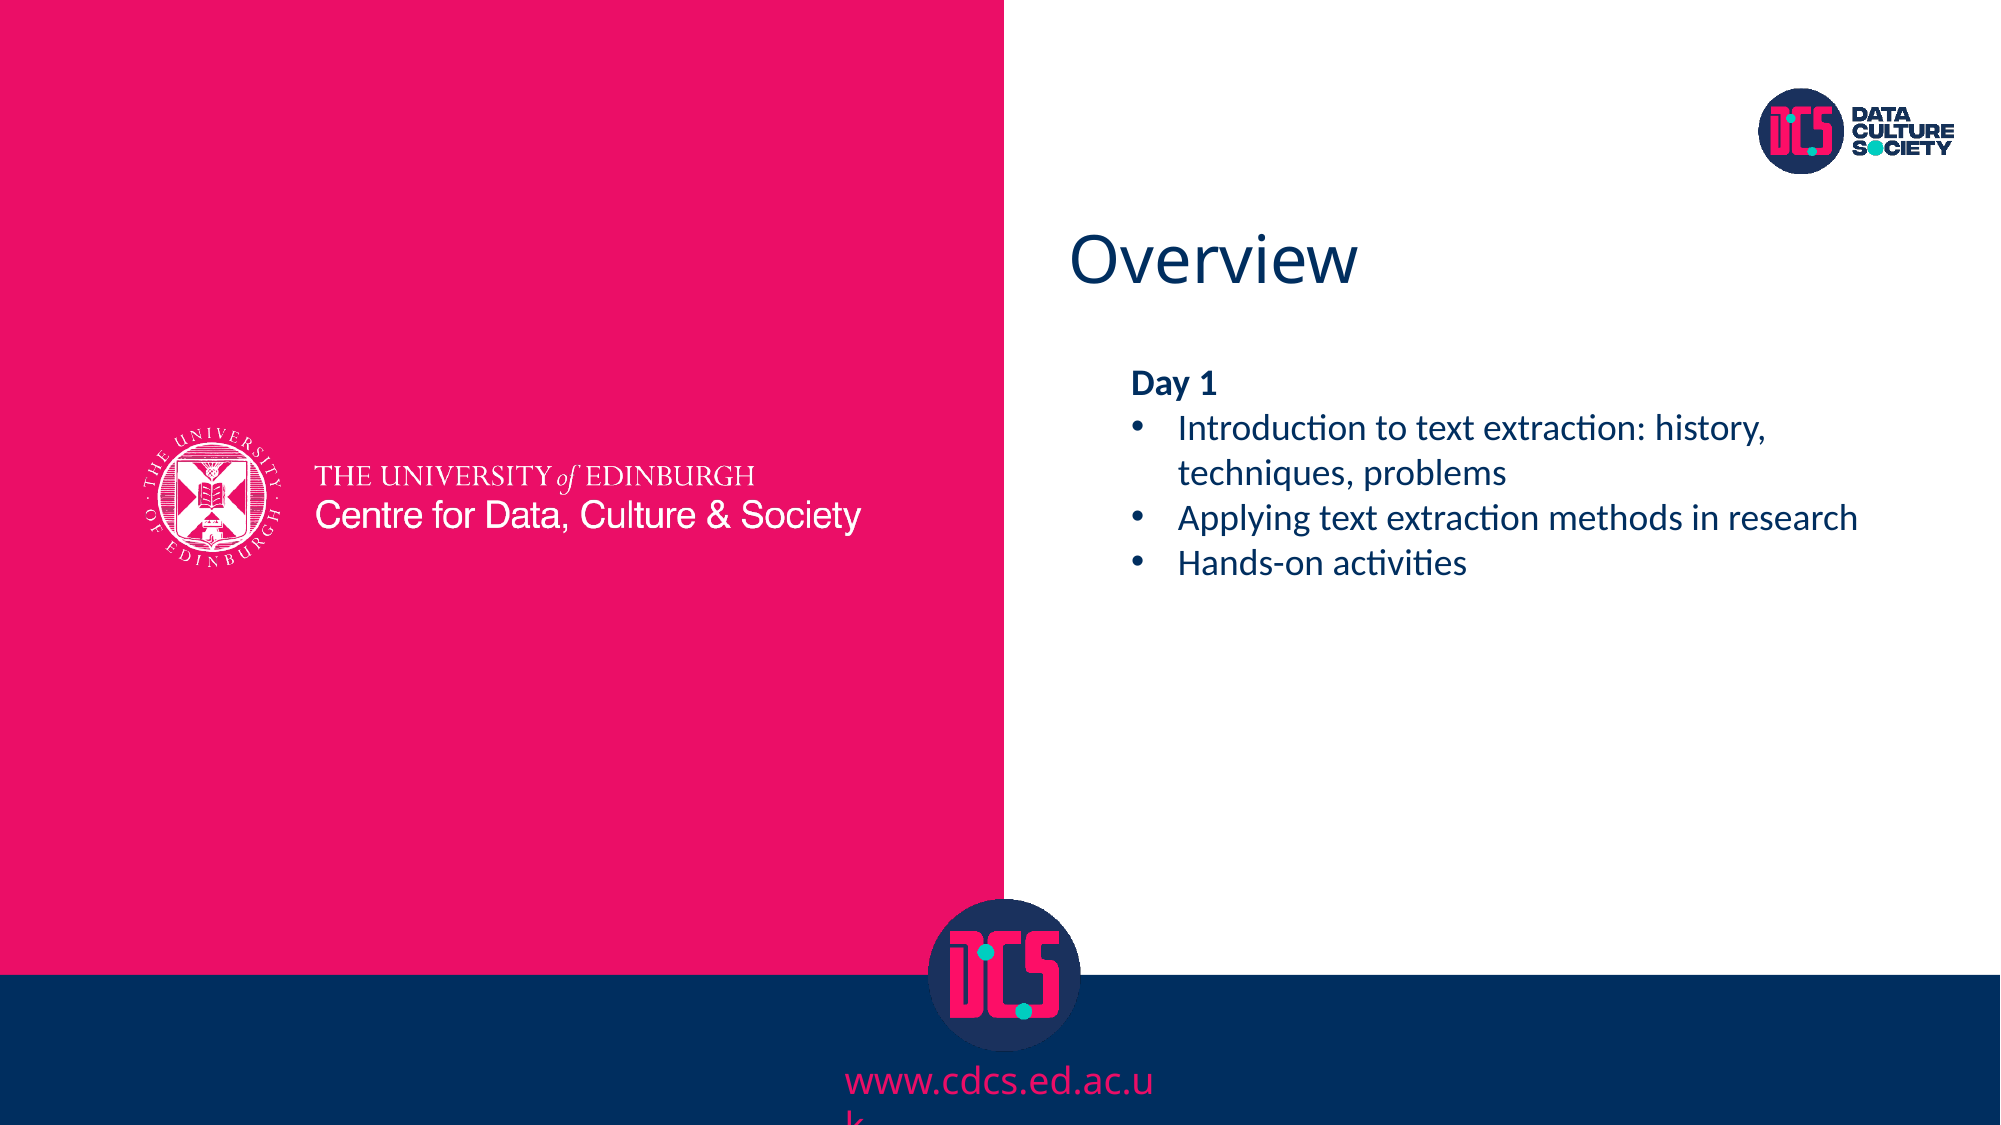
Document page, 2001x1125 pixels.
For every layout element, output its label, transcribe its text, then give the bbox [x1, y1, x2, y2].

text_box [0, 0, 1005, 974]
picture [1746, 4, 2000, 258]
text_box www.cdcs.ed.ac.uk [829, 1049, 1171, 1125]
picture [914, 885, 1094, 1065]
text_box [1094, 974, 2000, 1125]
text_box Overview [1053, 209, 1765, 305]
text_box Day 1 Introduction to text extraction: history, techniques, problems Applying text extraction methods in research Hands-on activities [1115, 350, 1884, 726]
text_box [0, 974, 914, 1125]
picture [89, 414, 914, 580]
